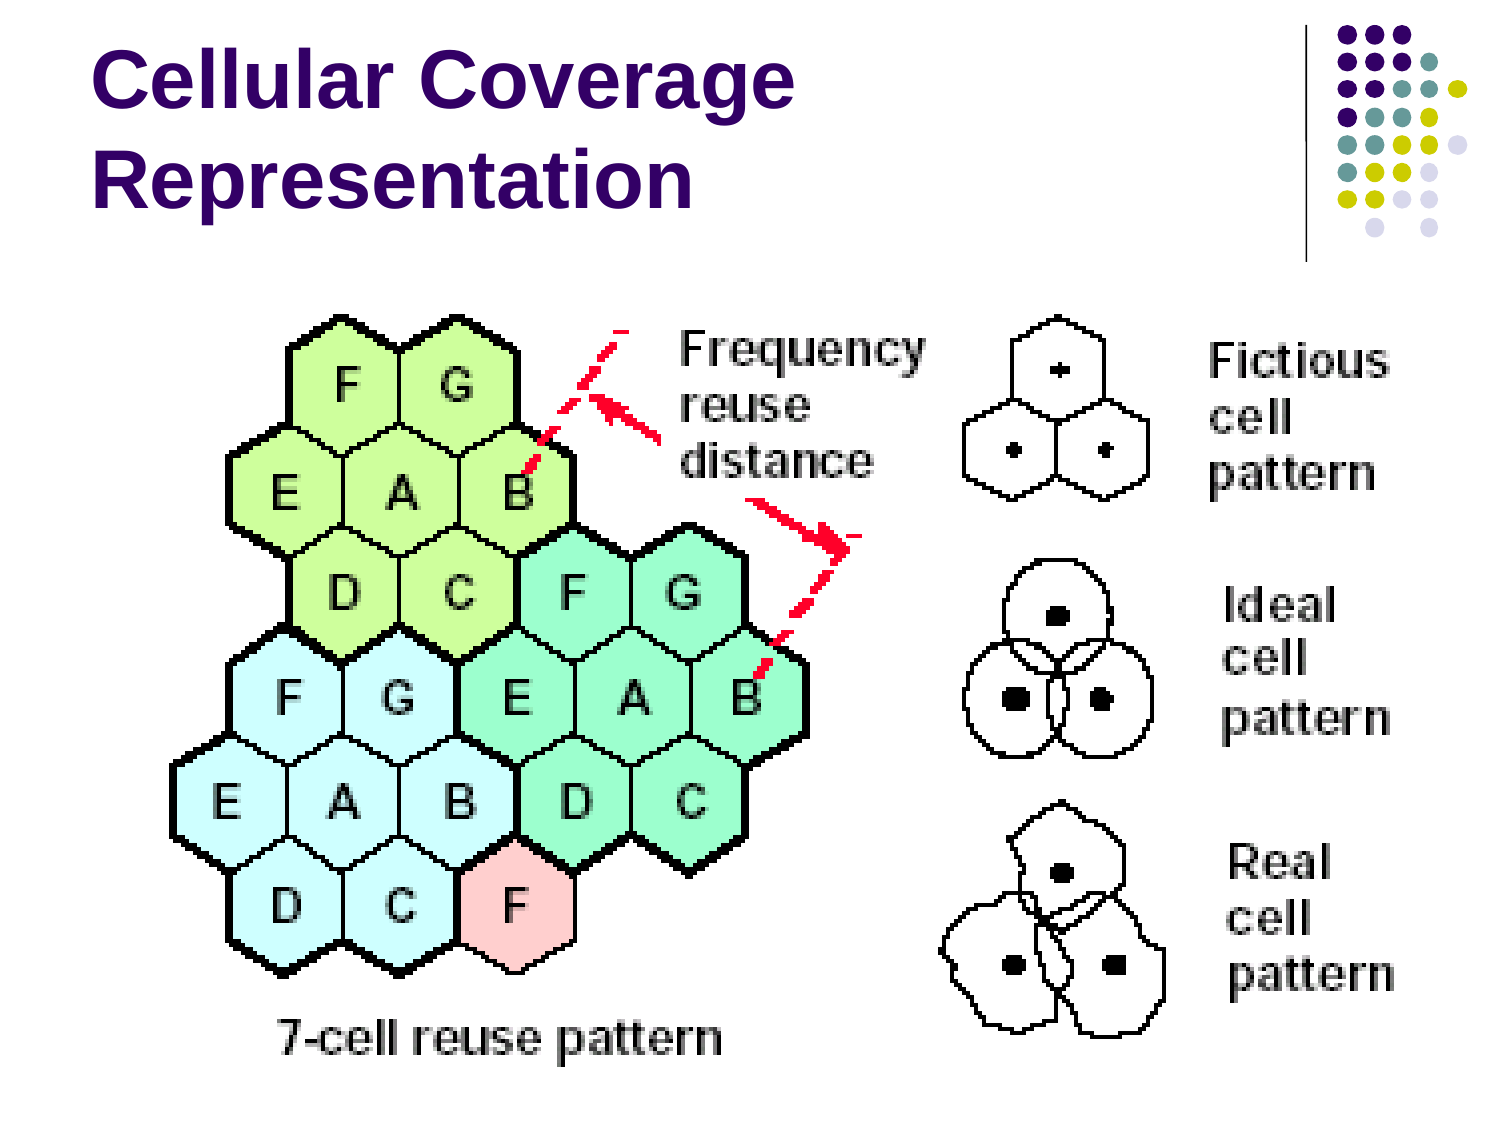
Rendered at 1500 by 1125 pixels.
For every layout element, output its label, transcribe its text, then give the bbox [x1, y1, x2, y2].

title Cellular Coverage Representation [75, 20, 1313, 233]
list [124, 262, 1463, 1080]
